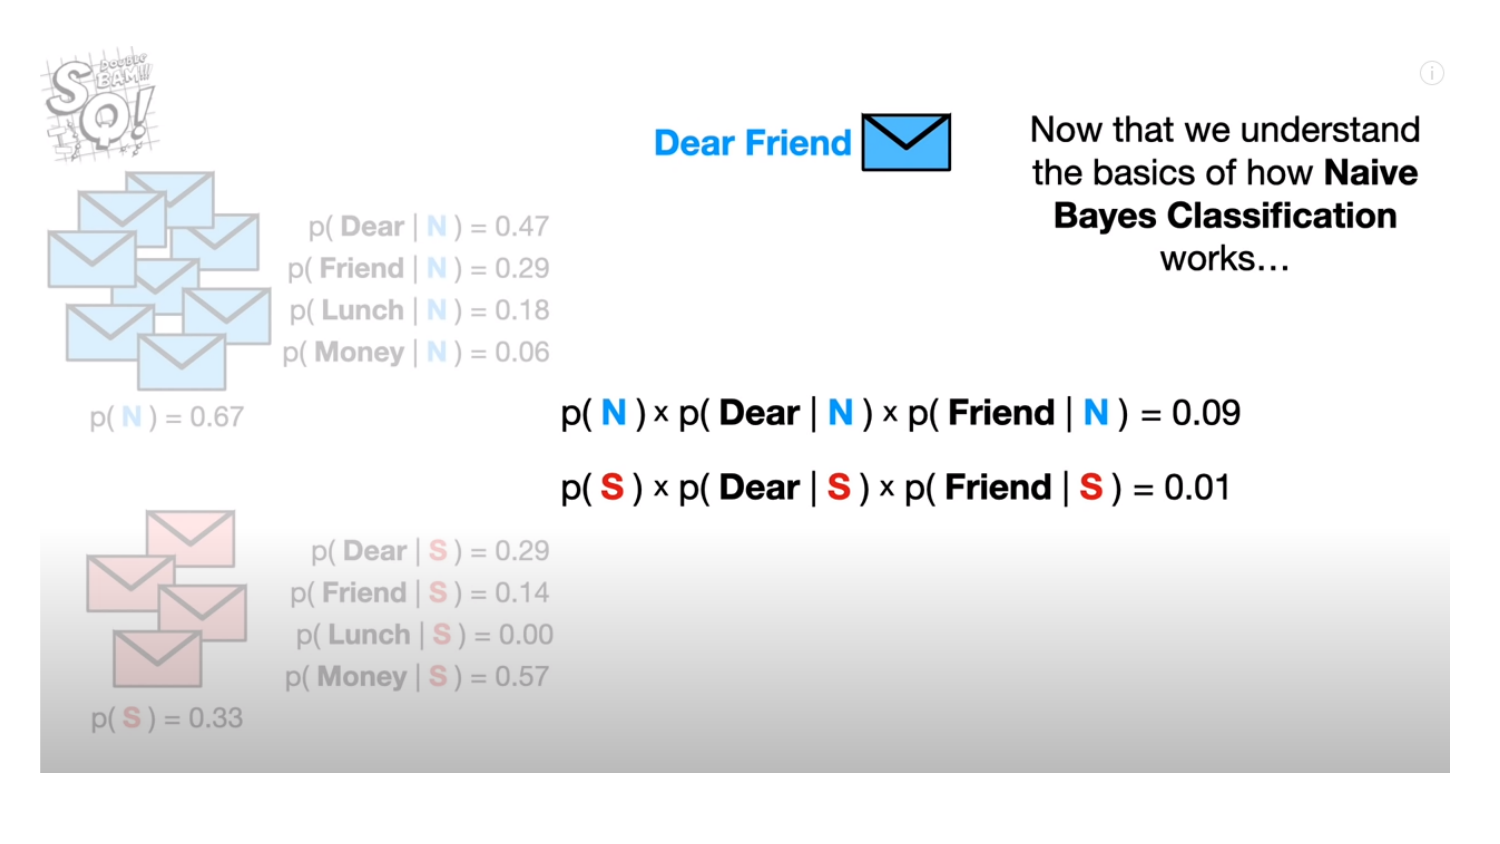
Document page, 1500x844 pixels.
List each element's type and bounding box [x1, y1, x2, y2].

list [18, 44, 1450, 773]
